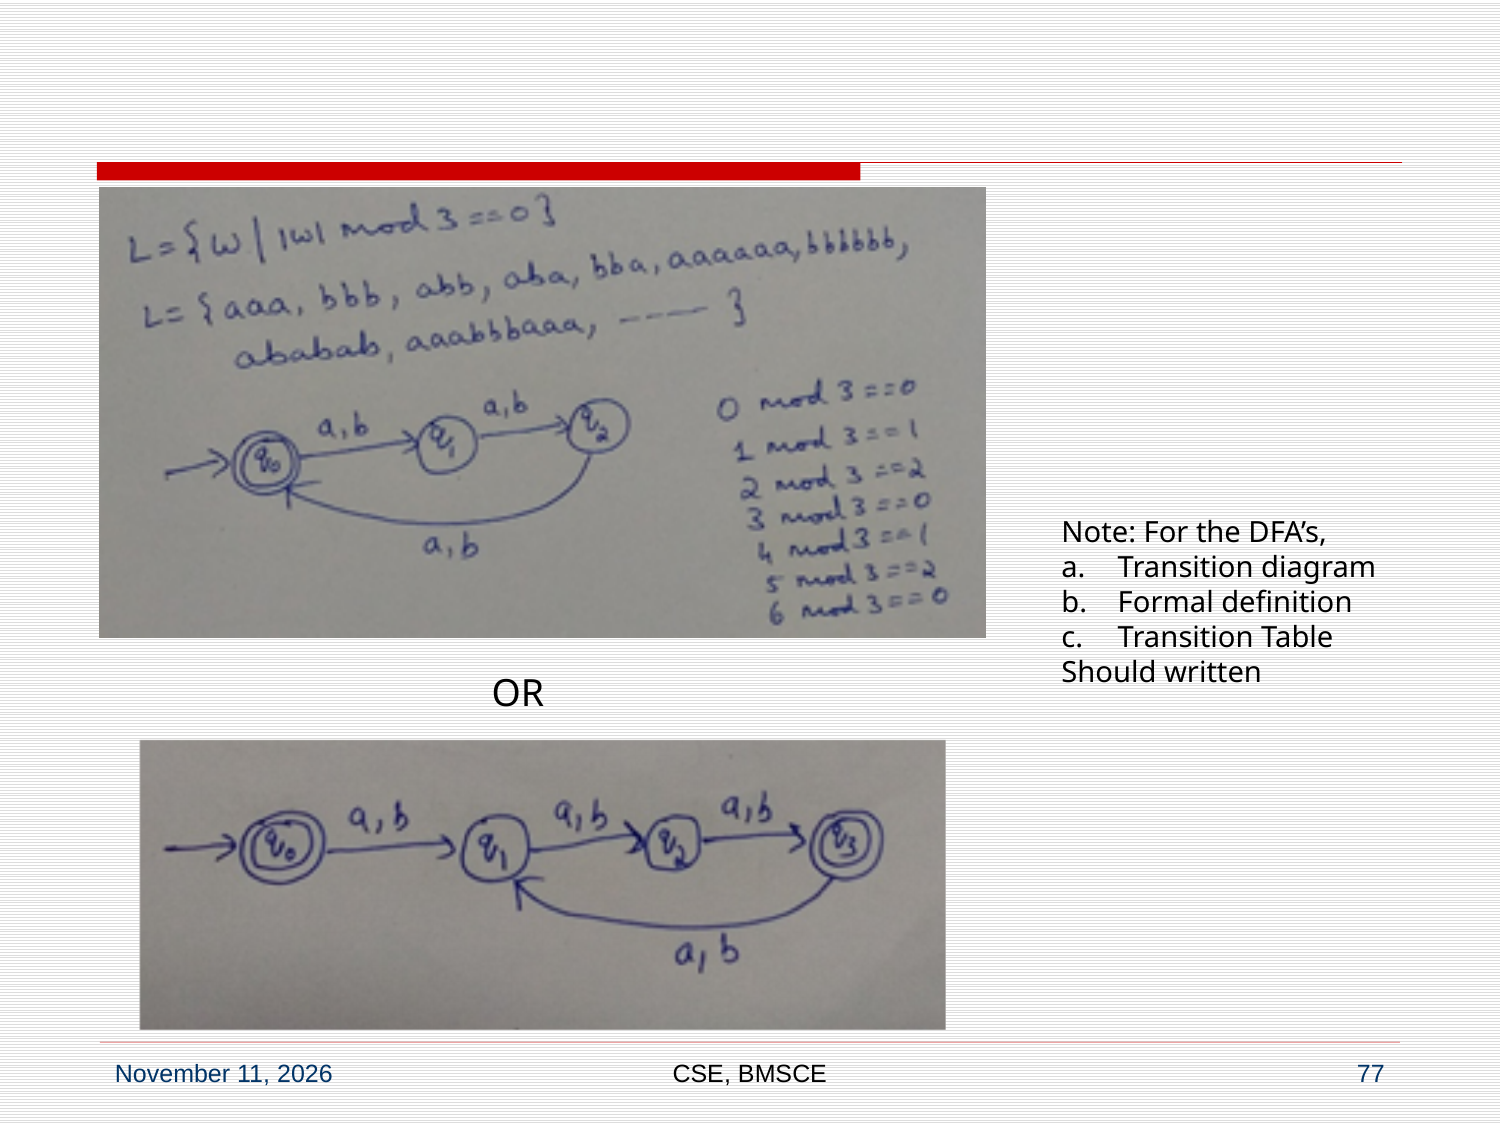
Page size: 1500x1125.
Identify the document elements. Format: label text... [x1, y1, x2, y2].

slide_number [99, 1049, 392, 1103]
slide_number 77 [1074, 1049, 1401, 1103]
footer CSE, BMSCE [694, 1049, 988, 1103]
picture [99, 187, 986, 1125]
text_box Note: For the DFA’s, Transition diagram Formal definition Transition Table Should written [1046, 506, 1392, 696]
